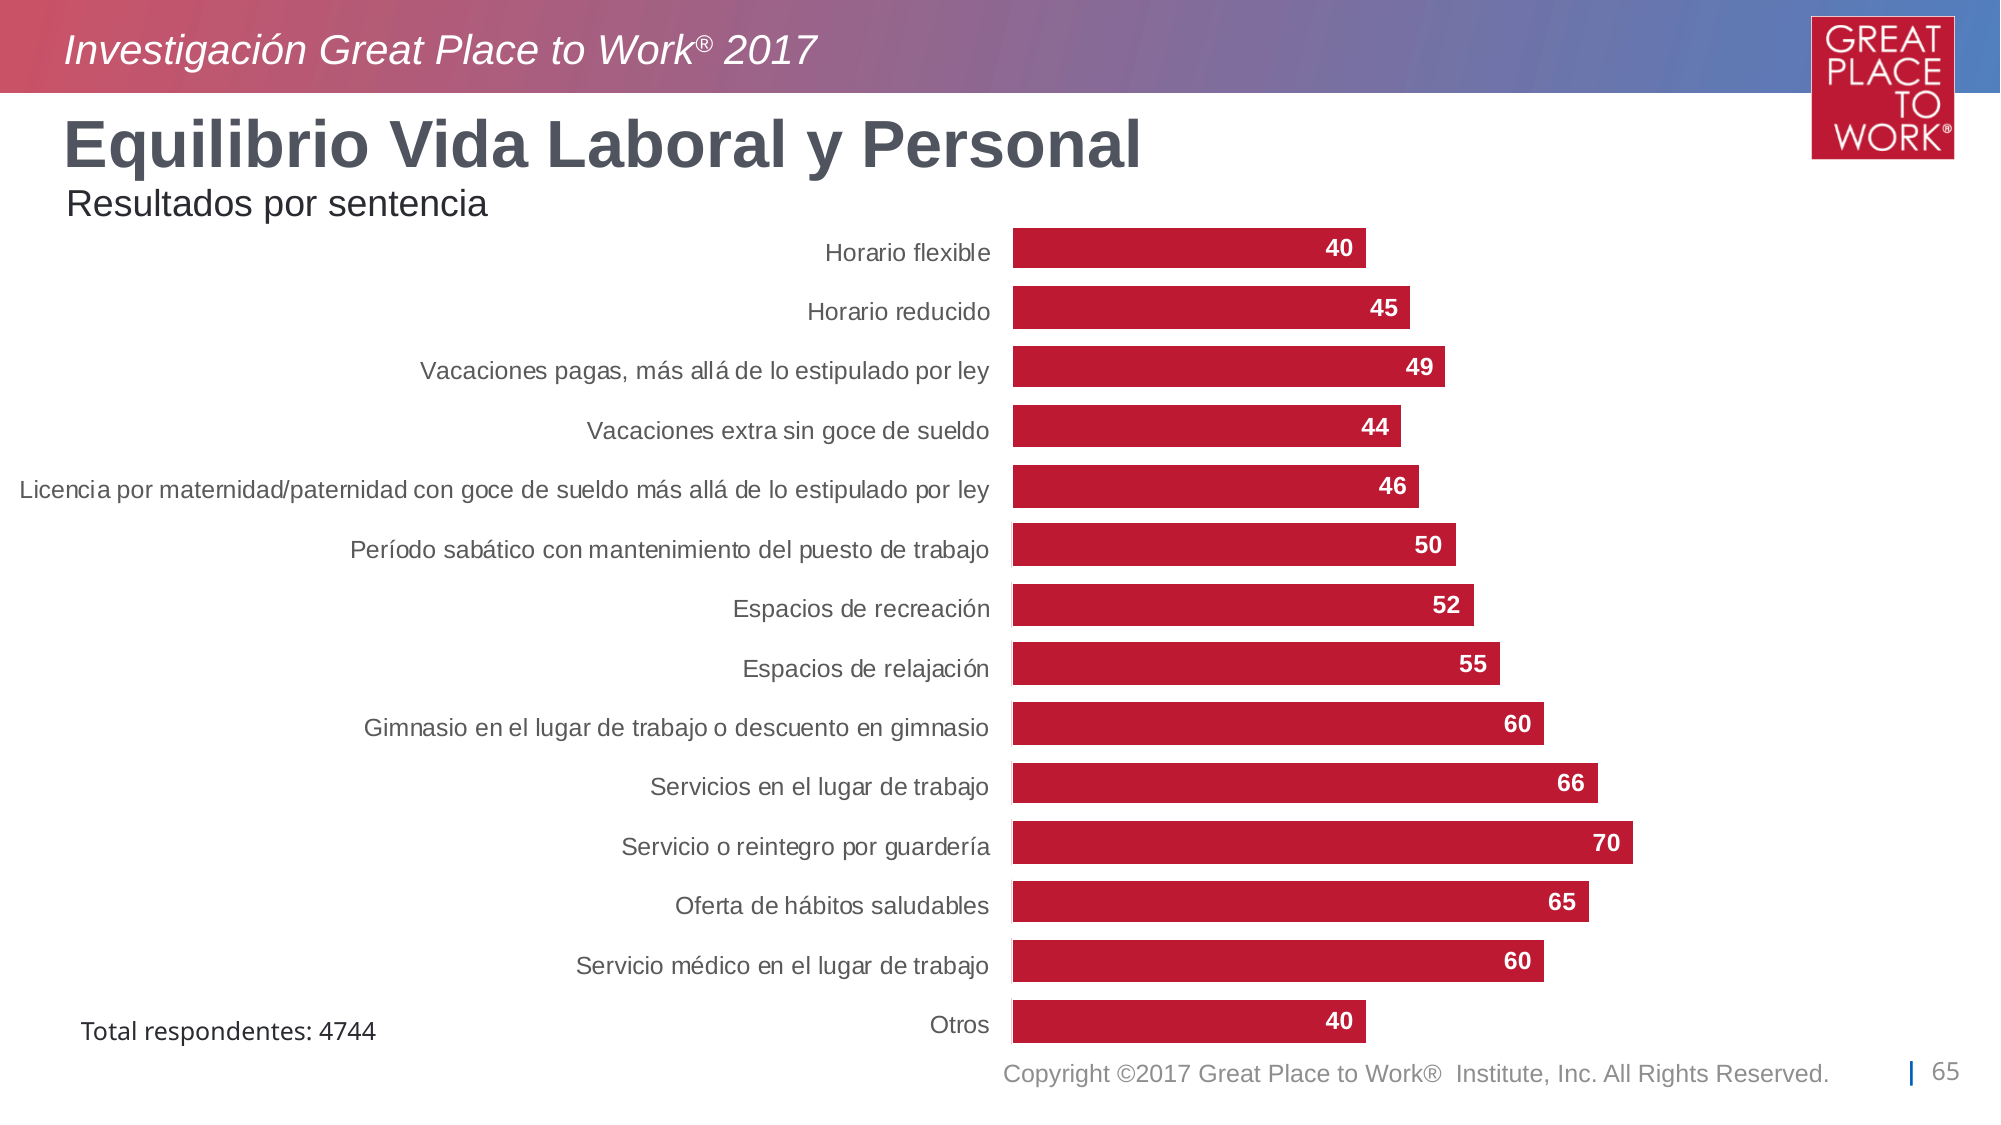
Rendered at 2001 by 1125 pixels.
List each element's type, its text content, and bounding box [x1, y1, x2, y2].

picture [0, 128, 1979, 1114]
picture [0, 0, 2000, 93]
subtitle Investigación Great Place to Work® 2017 [48, 21, 1894, 90]
title Equilibrio Vida Laboral y Personal [48, 92, 1976, 128]
